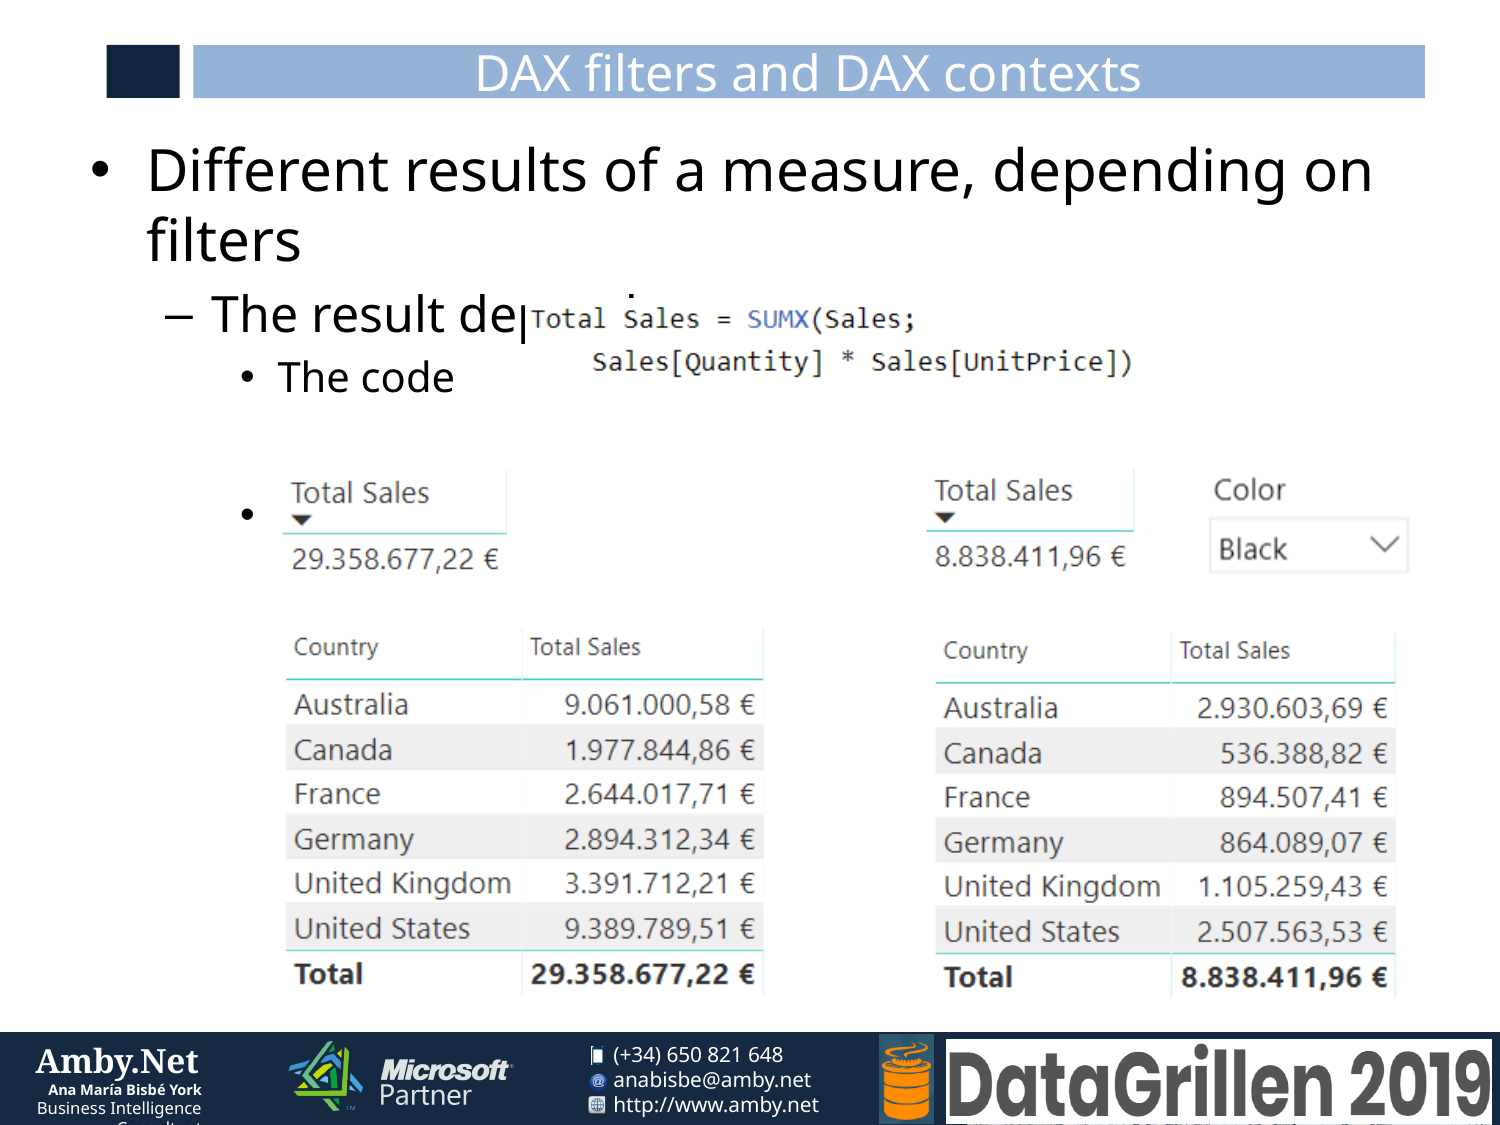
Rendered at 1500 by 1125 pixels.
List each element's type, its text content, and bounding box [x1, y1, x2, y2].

picture [0, 1032, 1500, 1125]
picture [525, 298, 1137, 382]
picture [277, 467, 513, 583]
picture [907, 457, 1412, 1000]
picture [277, 624, 769, 1000]
list Different results of a measure, depending on filters The result depends on: The code The filters [75, 125, 1425, 1005]
title DAX filters and DAX contexts [193, 45, 1425, 99]
